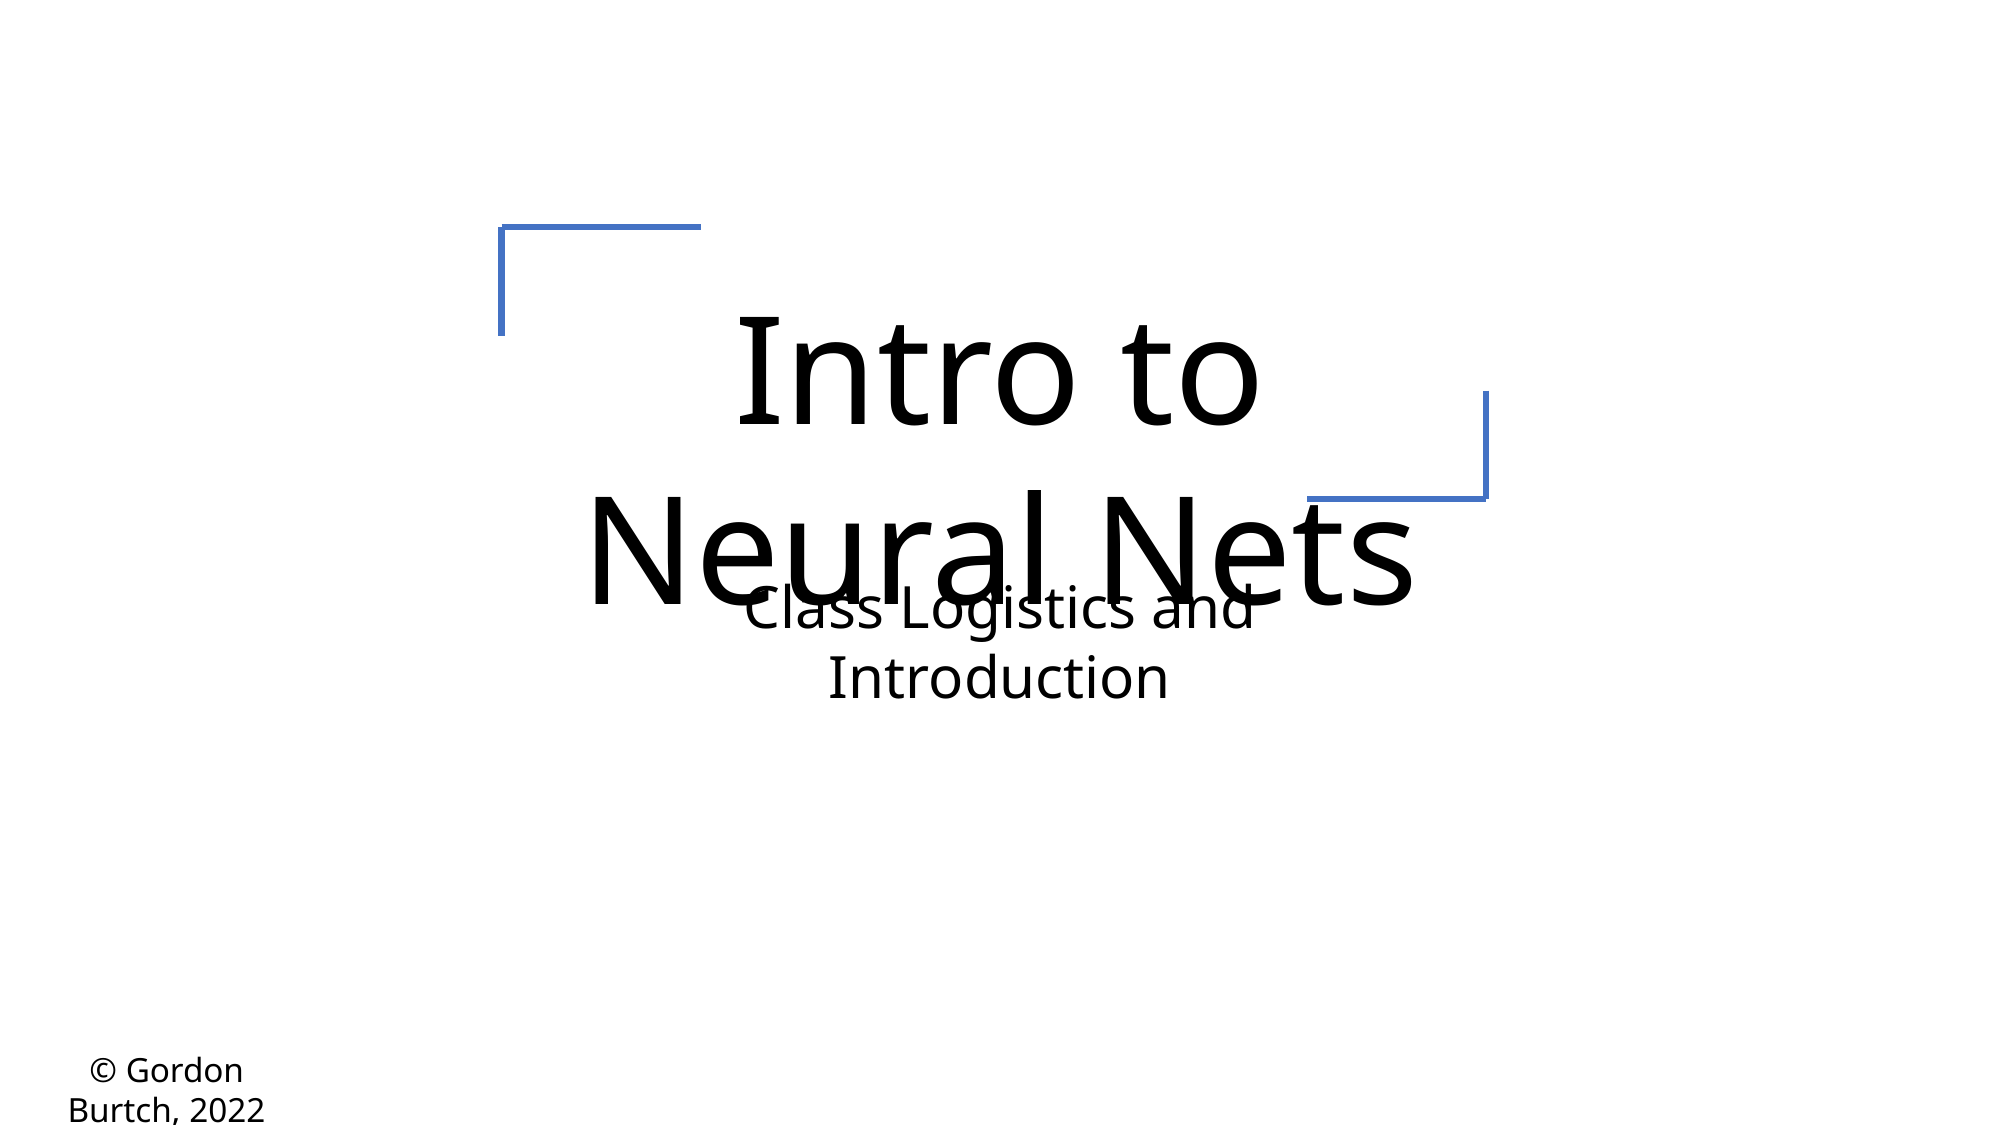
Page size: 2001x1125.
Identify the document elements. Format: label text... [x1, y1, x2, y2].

text_box Class Logistics and Introduction [666, 562, 1334, 718]
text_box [469, 226, 1531, 500]
